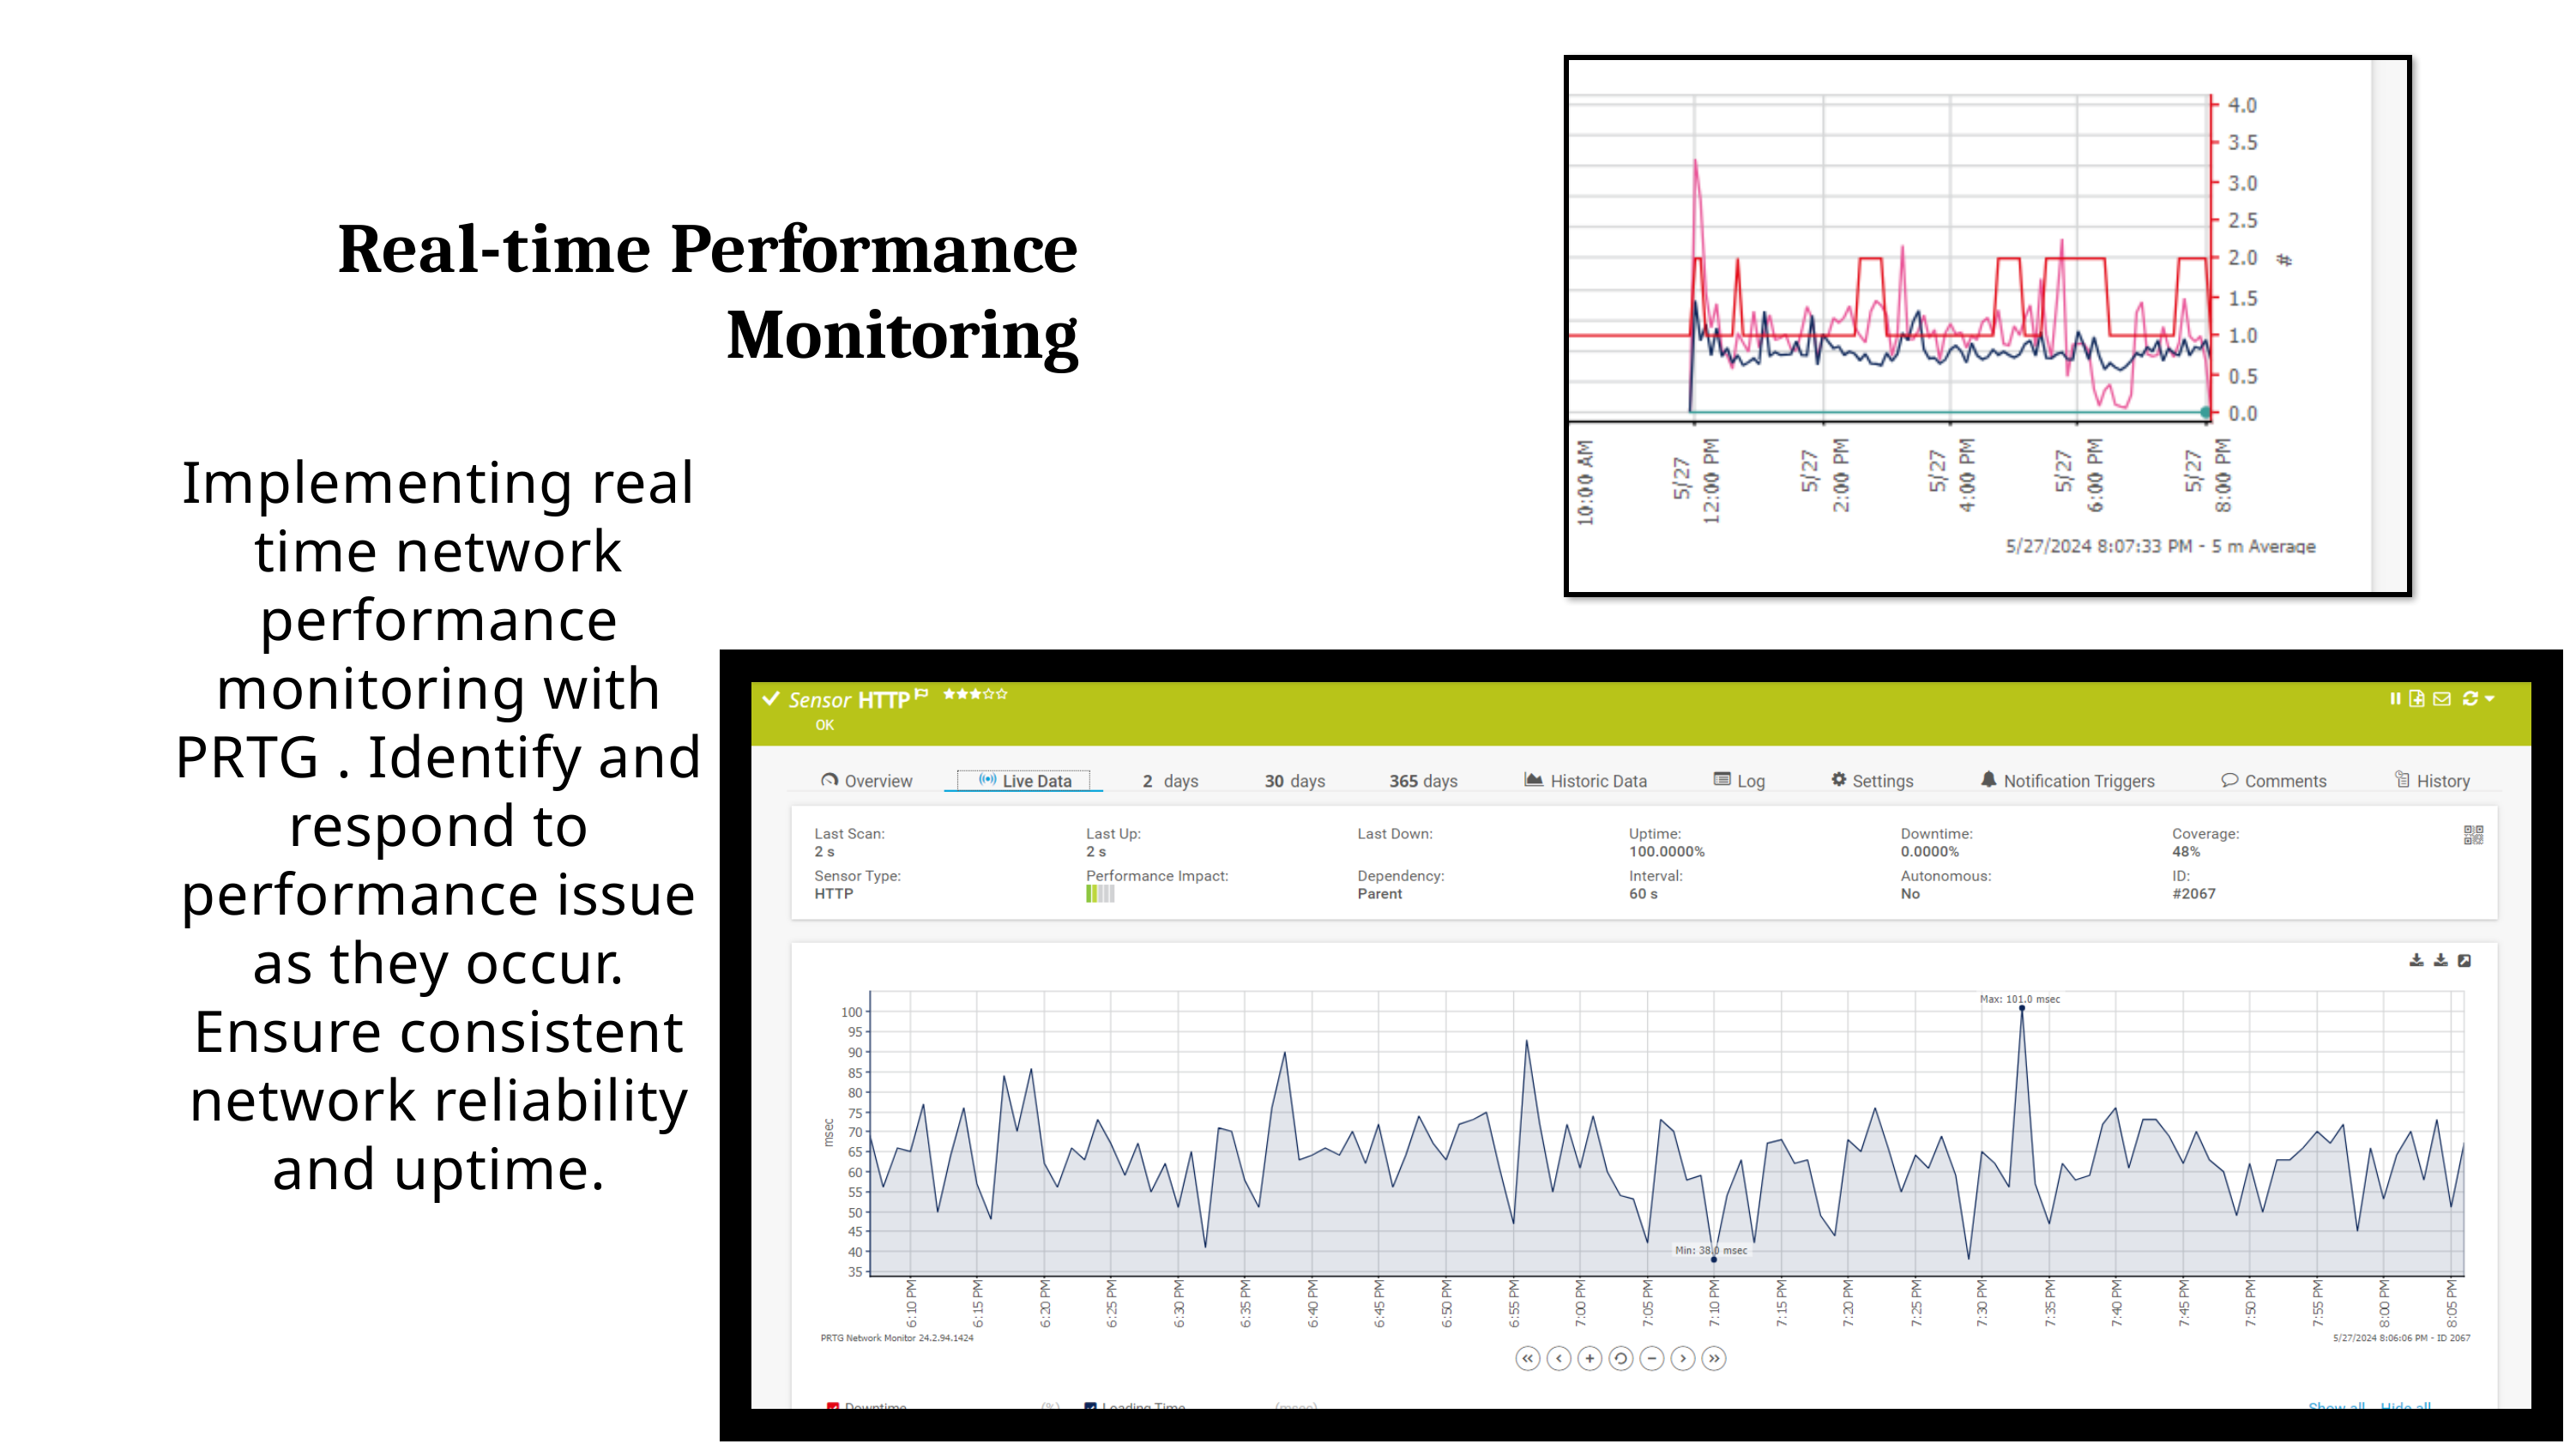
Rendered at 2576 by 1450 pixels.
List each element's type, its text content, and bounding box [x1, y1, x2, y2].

picture [1569, 59, 2408, 593]
picture [751, 681, 2532, 1410]
title Real-time Performance Monitoring [309, 199, 1081, 444]
text_box Implementing real time network performance monitoring with PRTG . Identify and respond to performance issue as they occur. Ensure consistent network reliability and uptime. [168, 435, 784, 1201]
